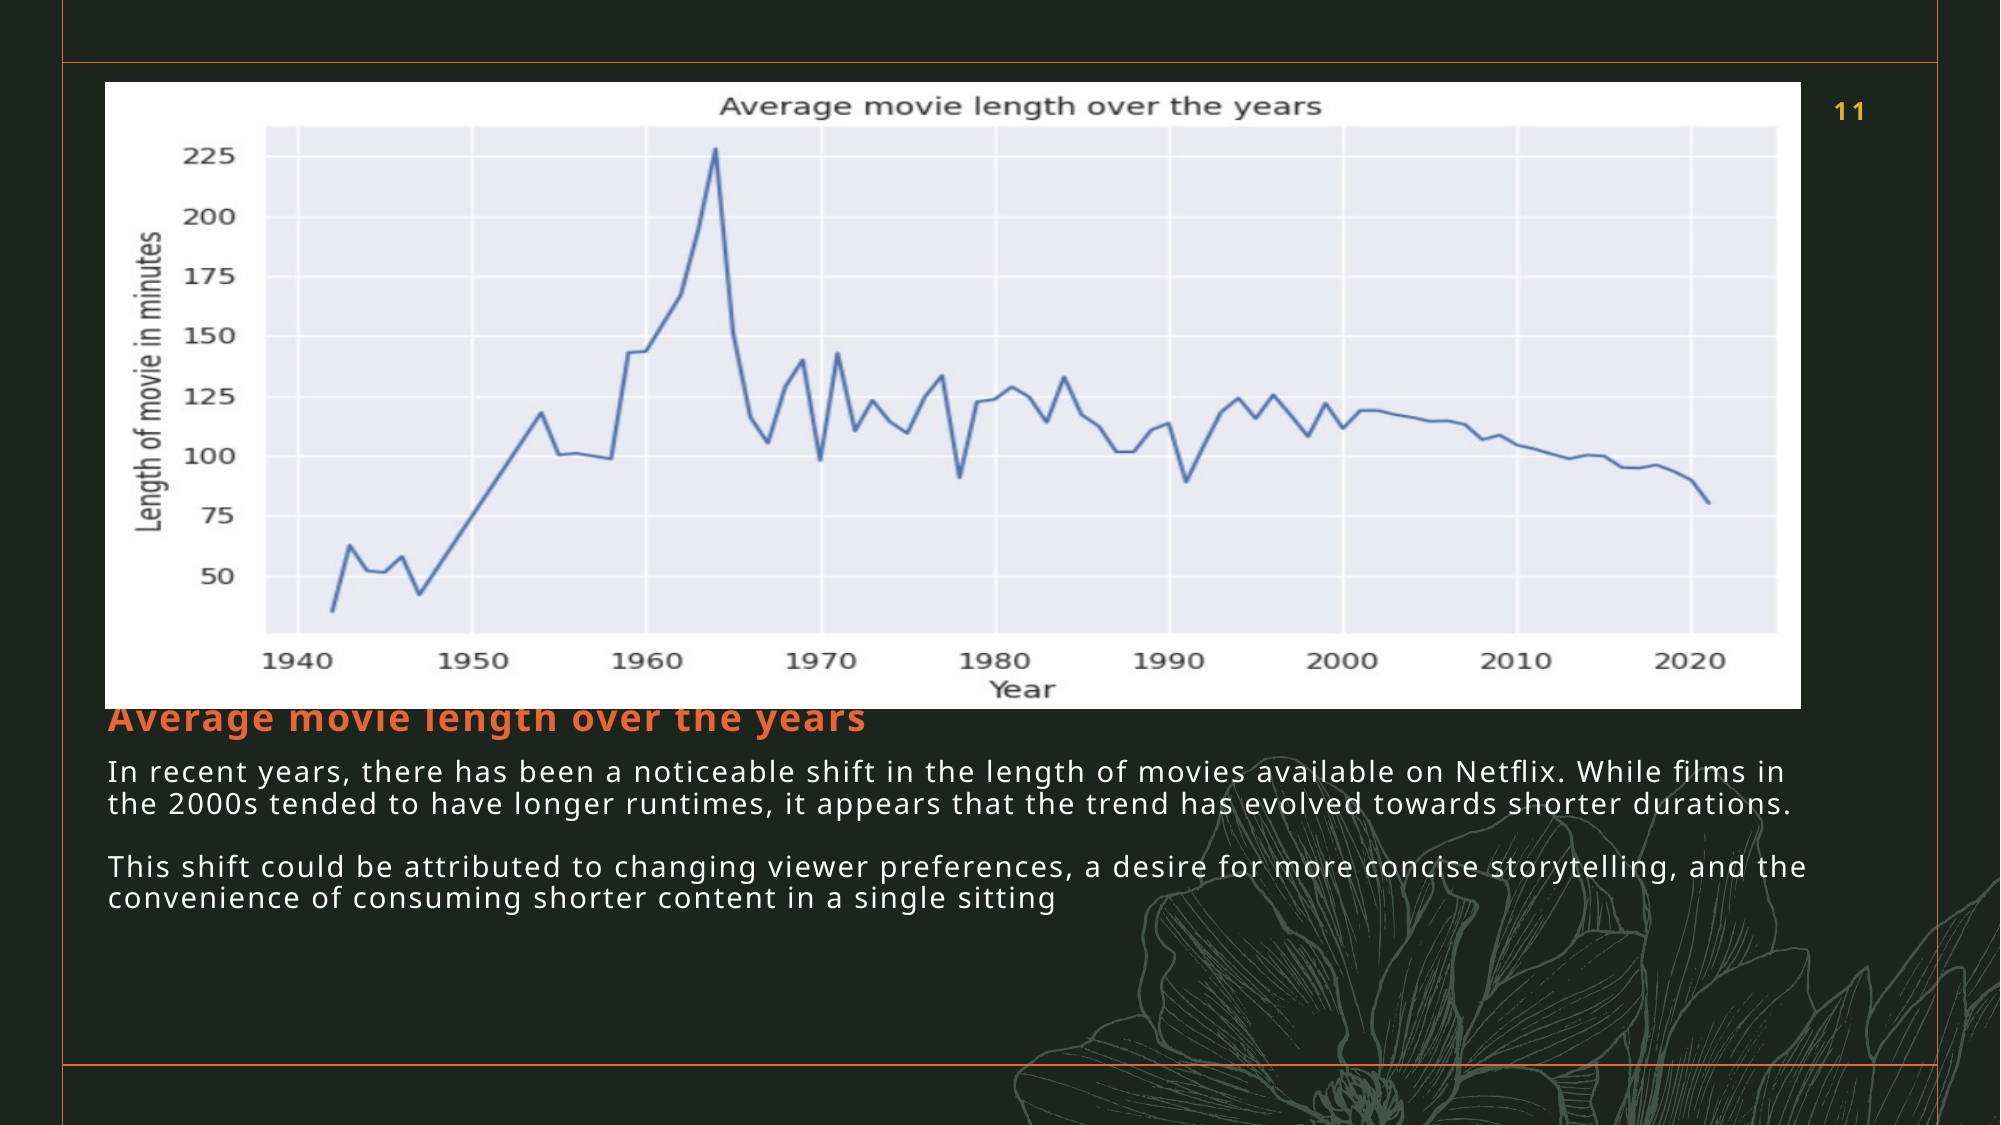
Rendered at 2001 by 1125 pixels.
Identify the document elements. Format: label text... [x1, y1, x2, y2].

slide_number 11 [1801, 82, 1882, 143]
picture [105, 82, 1801, 709]
title Average movie length over the years In recent years, there has been a noticeable shift in the length of movies available on Netflix. While films in the 2000s tended to have longer runtimes, it appears that the trend has evolved towards shorter durations. This shift could be attributed to changing viewer preferences, a desire for more concise storytelling, and the convenience of consuming shorter content in a single sitting [93, 735, 1856, 955]
